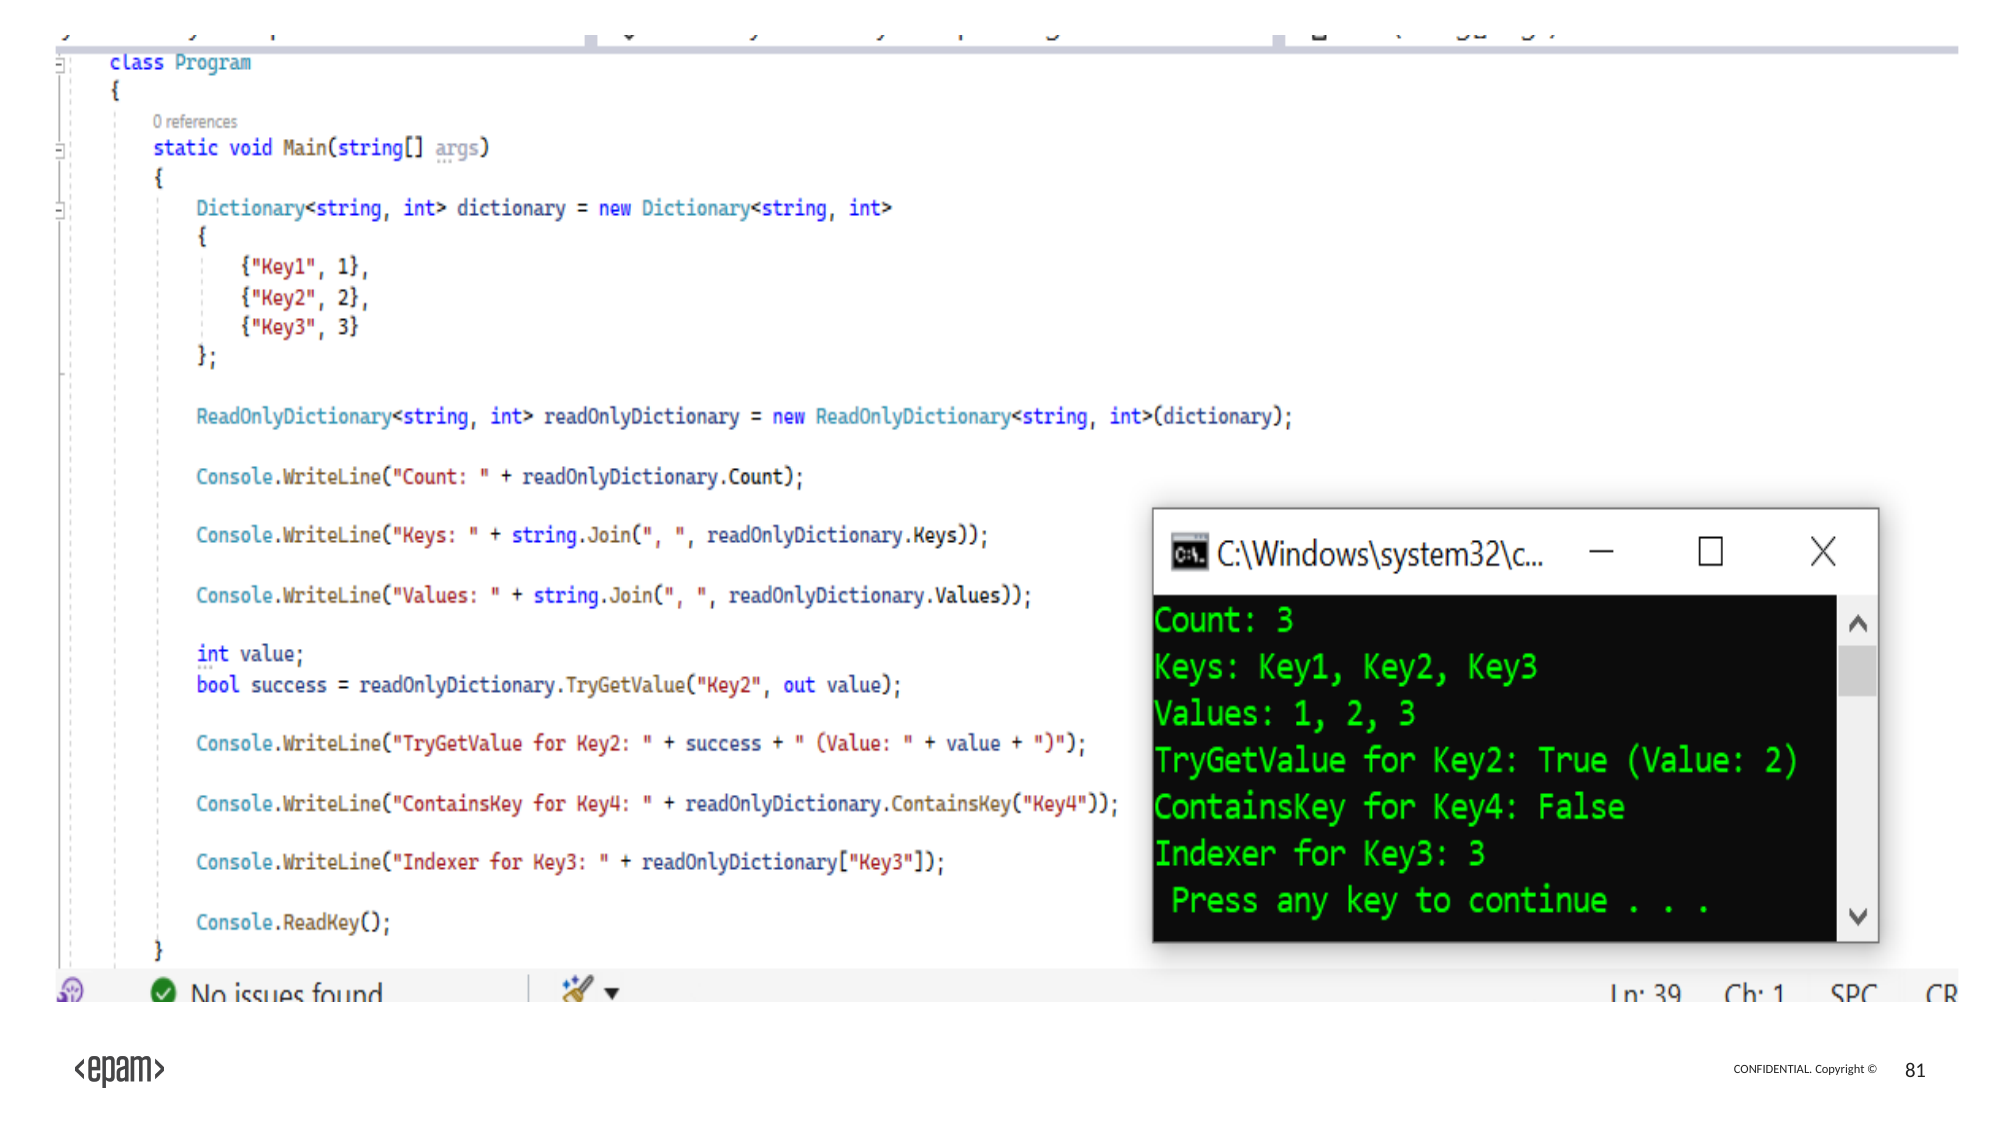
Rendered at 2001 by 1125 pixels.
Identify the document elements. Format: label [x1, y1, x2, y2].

picture [55, 35, 1959, 1002]
picture [75, 1056, 164, 1088]
